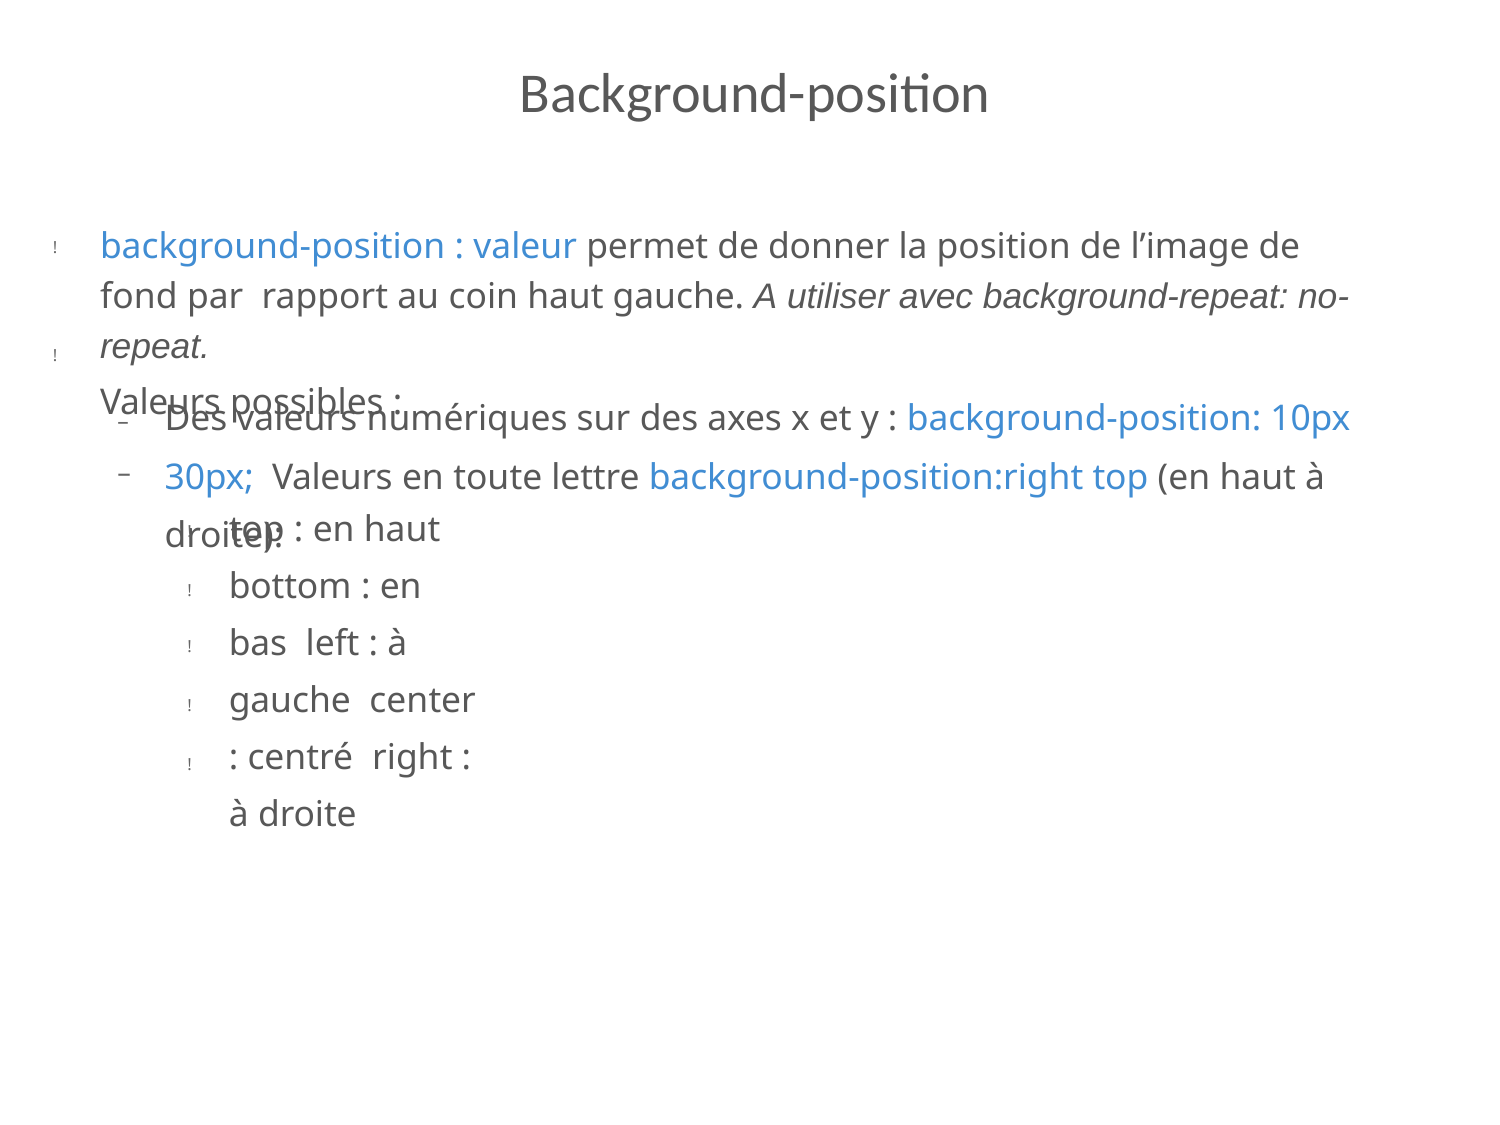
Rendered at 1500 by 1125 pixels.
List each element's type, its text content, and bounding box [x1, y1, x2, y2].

text_box ! [185, 692, 199, 715]
text_box background-position : valeur permet de donner la position de l’image de fond par rapport au coin haut gauche. A utiliser avec background-repeat: no-repeat. Valeurs possibles : [98, 213, 1385, 422]
text_box ! [185, 751, 199, 774]
text_box ! [185, 577, 199, 600]
text_box ! [51, 342, 65, 365]
title Background-position [467, 0, 1042, 184]
text_box top : en haut bottom : en bas left : à gauche center : centré right : à droite [226, 489, 479, 834]
text_box ! [51, 235, 65, 258]
text_box – Des valeurs numériques sur des axes x et y : background-position: 10px 30px; Valeurs en toute lettre background-position:right top (en haut à droite): [115, 372, 1413, 555]
text_box ! [185, 518, 199, 541]
text_box ! [185, 634, 199, 657]
